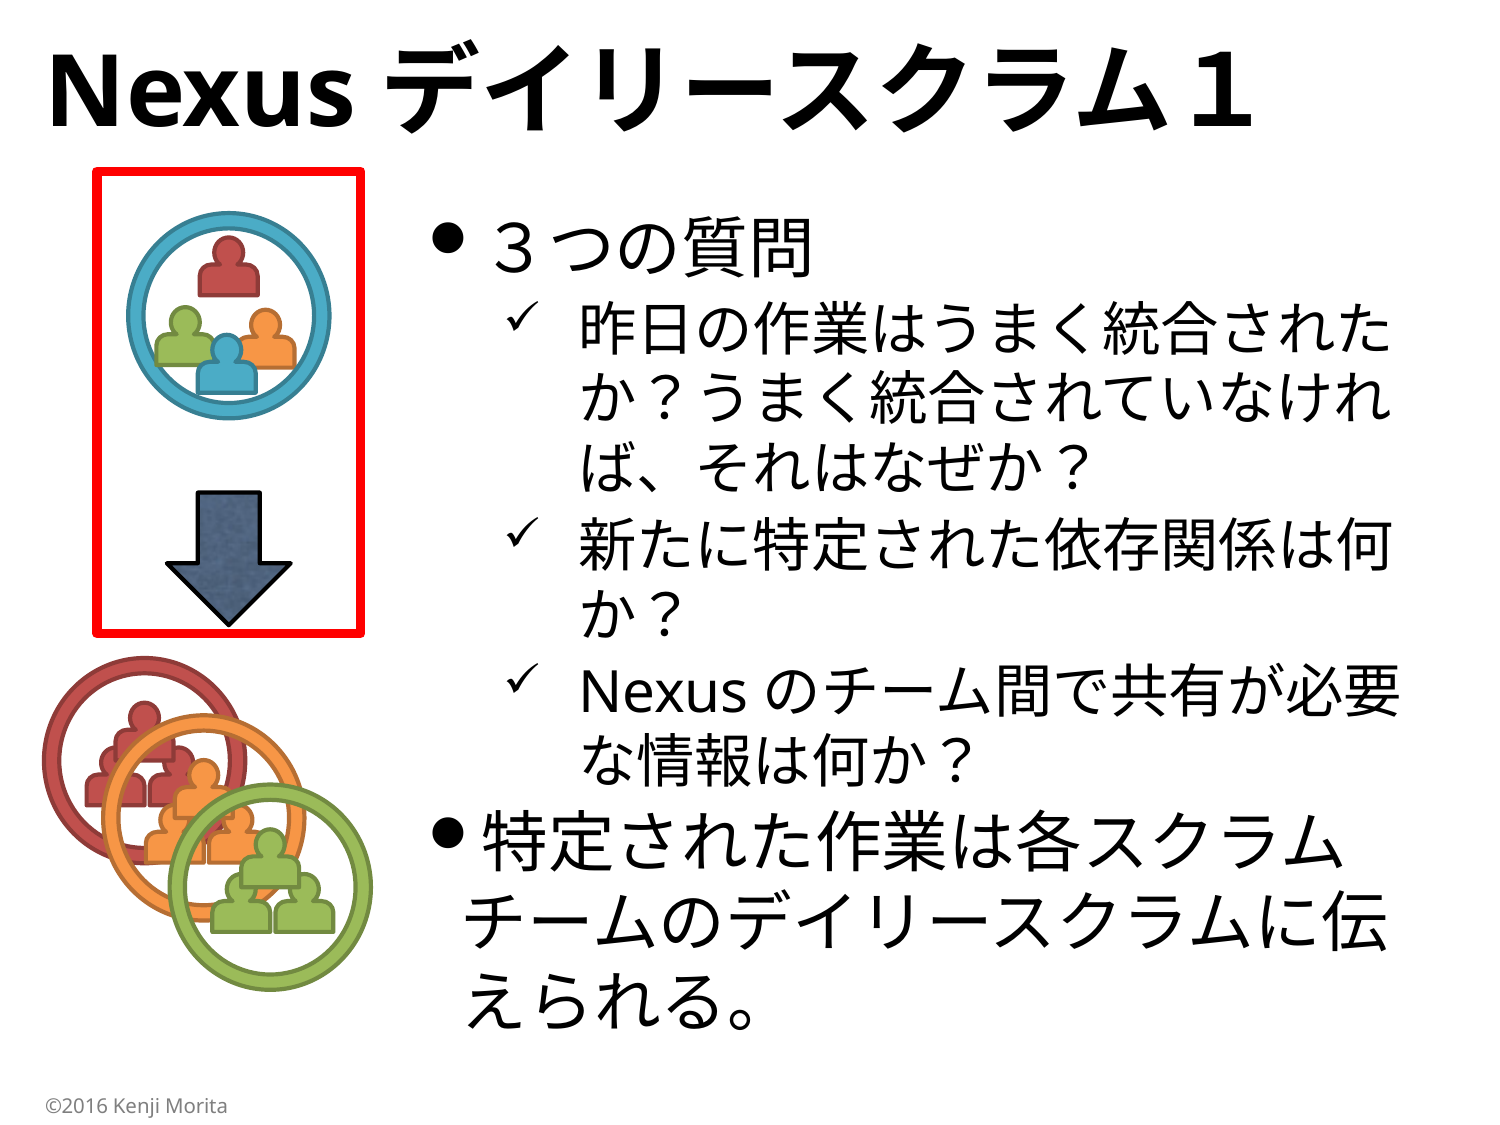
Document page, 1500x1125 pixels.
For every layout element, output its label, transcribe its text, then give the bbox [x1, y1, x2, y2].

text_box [127, 212, 330, 419]
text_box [102, 715, 305, 921]
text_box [169, 784, 372, 991]
text_box [96, 171, 361, 634]
list ３つの質問 昨日の作業はうまく統合されたか？うまく統合されていなければ、それはなぜか？ 新たに特定された依存関係は何か？ Nexusのチーム間で共有が必要な情報は何か？ 特定された作業は各スクラムチームのデイリースクラムに伝えられる。 [417, 200, 1459, 1059]
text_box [43, 657, 246, 864]
title Nexusデイリースクラム１ [39, 4, 1459, 168]
